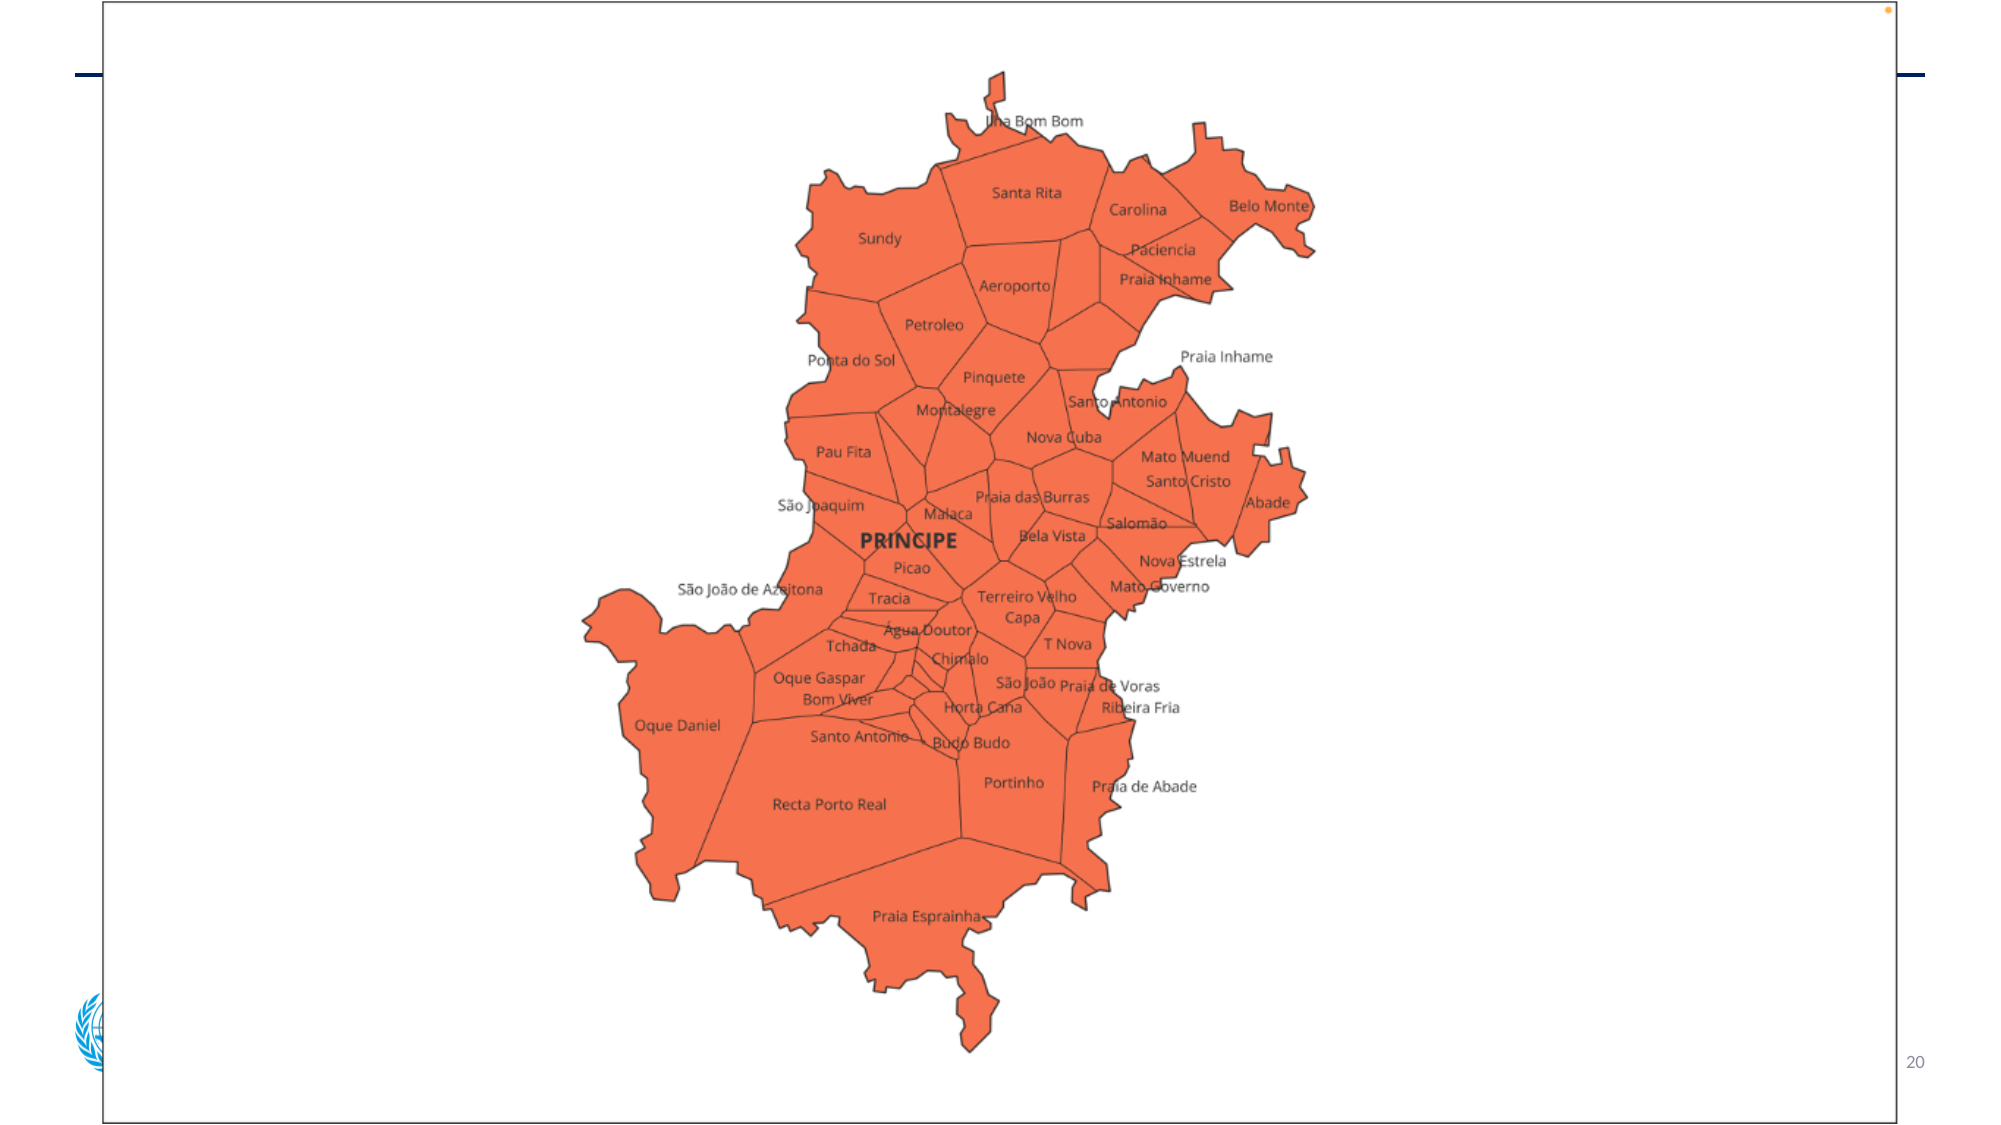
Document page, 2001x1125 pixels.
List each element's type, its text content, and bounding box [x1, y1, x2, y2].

slide_number 20 [1899, 1049, 1925, 1103]
picture [75, 0, 1899, 1125]
